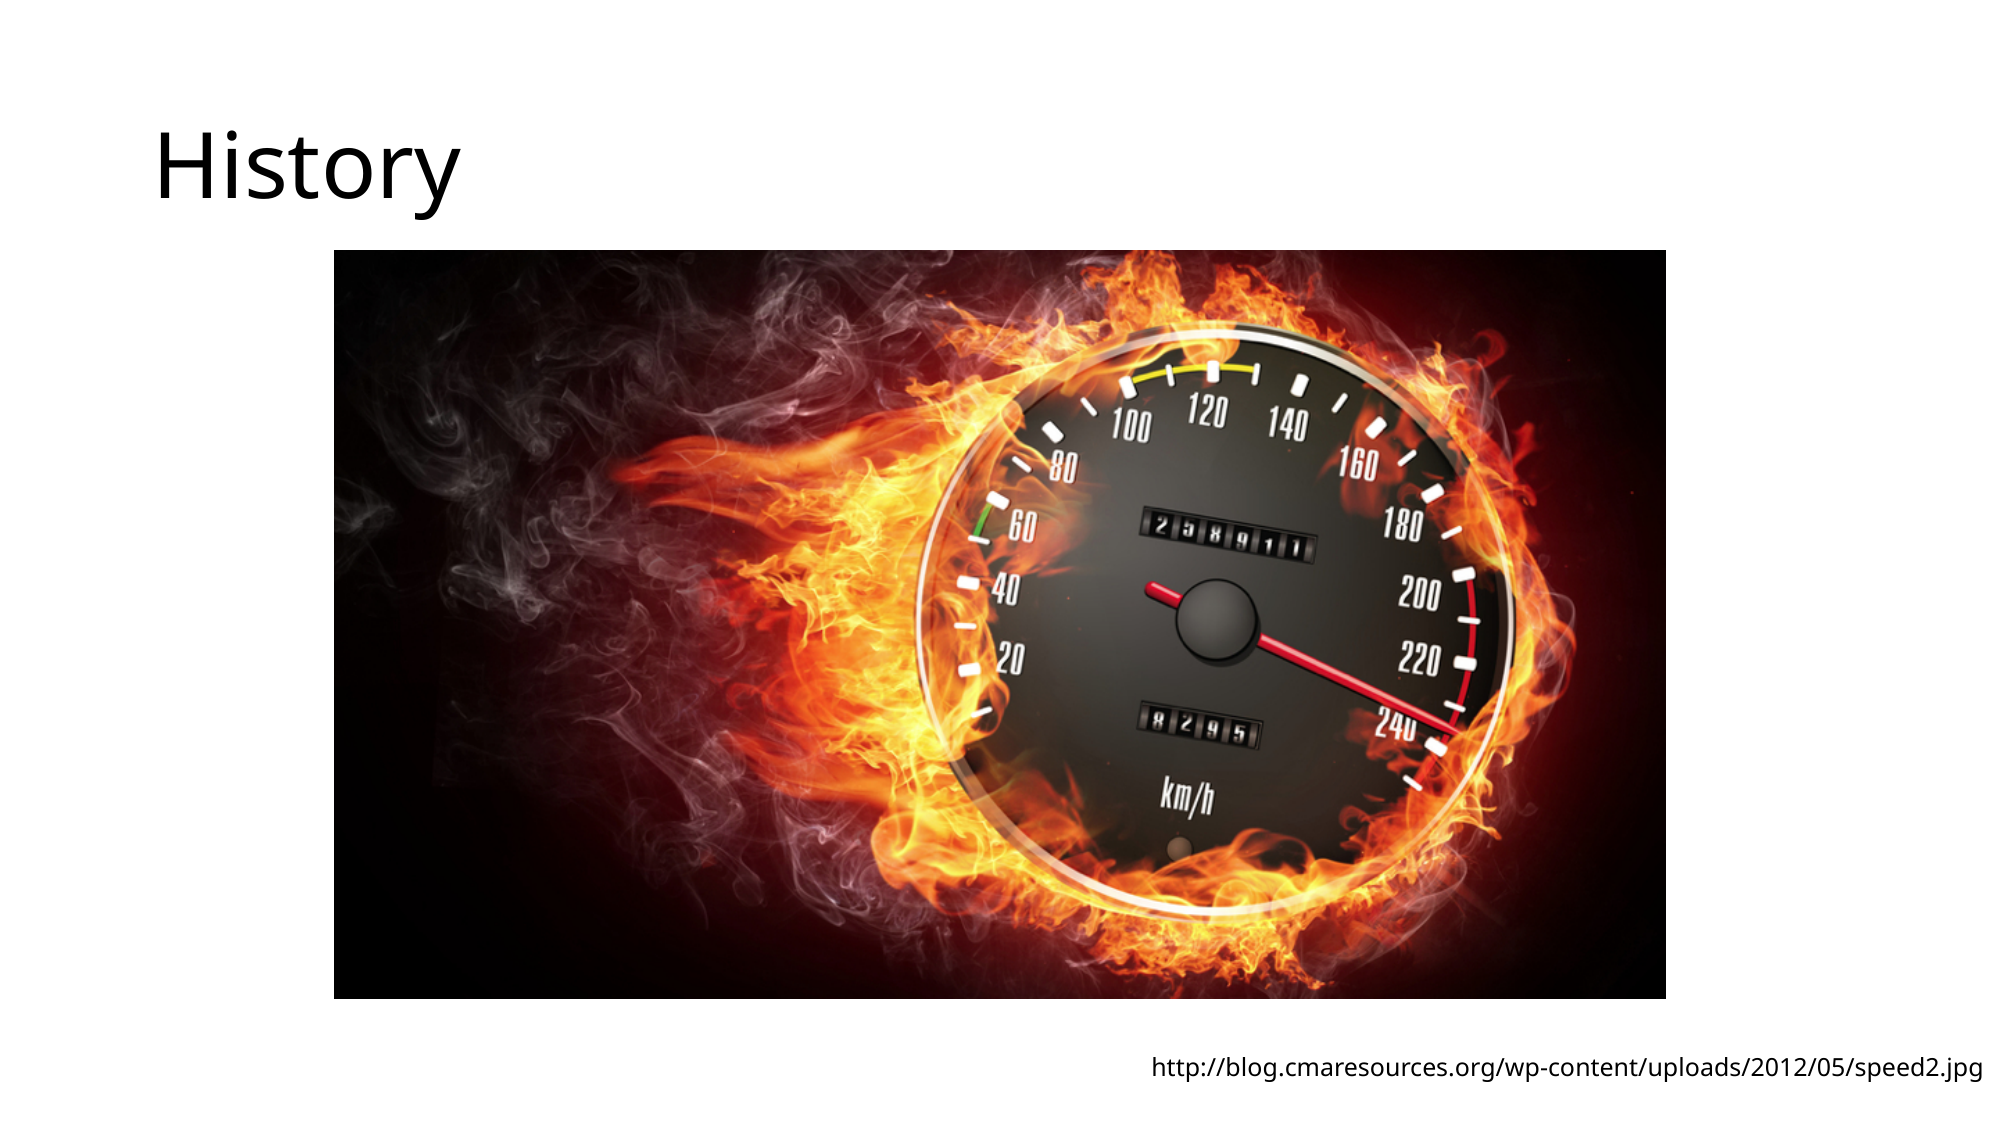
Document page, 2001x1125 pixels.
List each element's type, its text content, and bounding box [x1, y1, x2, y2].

text_box http://blog.cmaresources.org/wp-content/uploads/2012/05/speed2.jpg [0, 1029, 2000, 1104]
title History [137, 59, 1863, 278]
picture [334, 250, 1666, 999]
